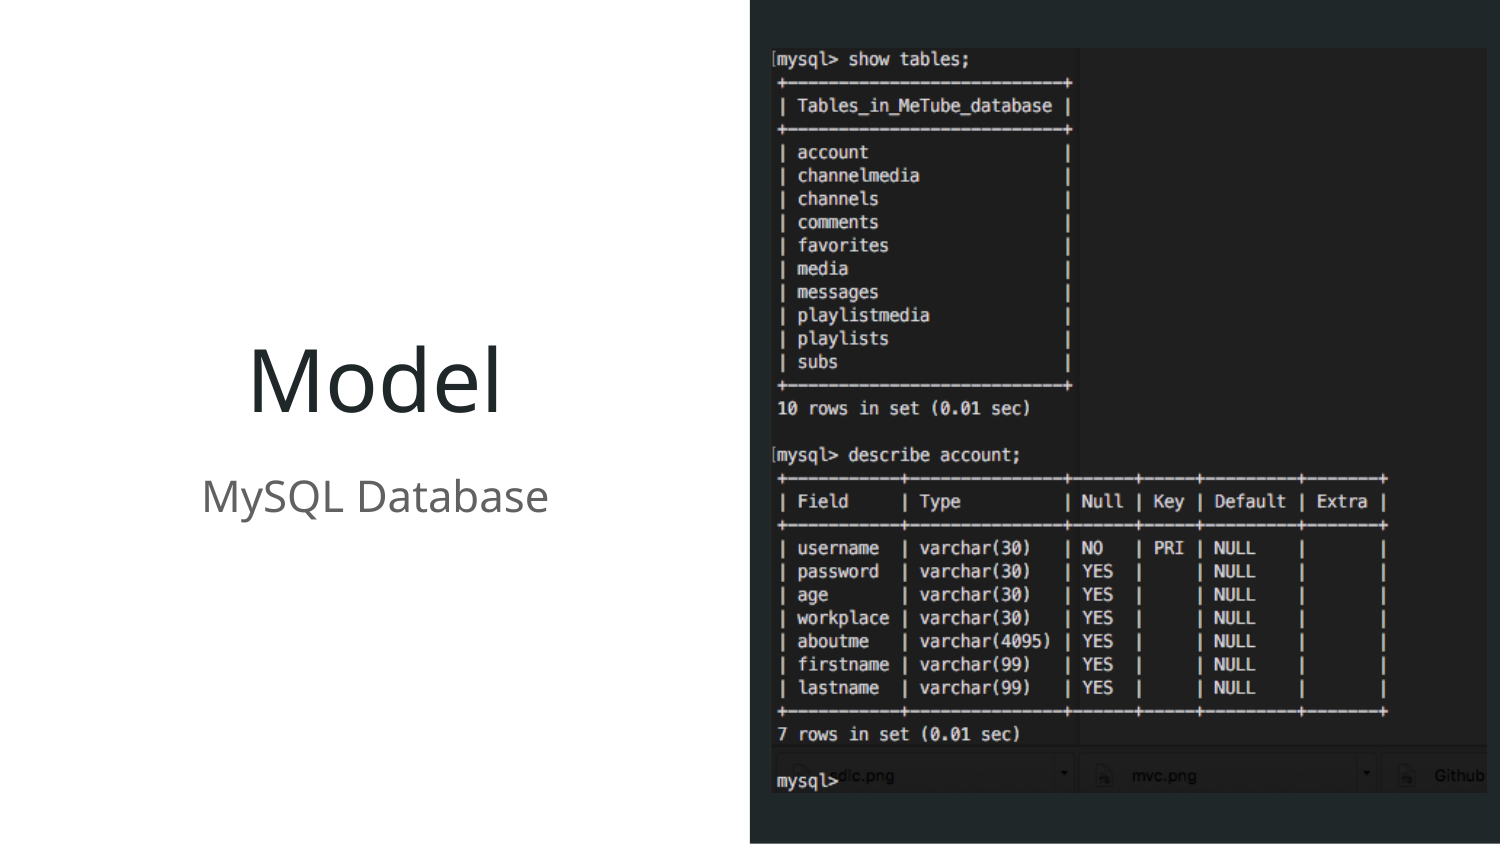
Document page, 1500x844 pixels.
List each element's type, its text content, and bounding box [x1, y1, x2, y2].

title Model [43, 197, 708, 446]
picture [769, 48, 1487, 793]
subtitle MySQL Database [43, 454, 708, 675]
